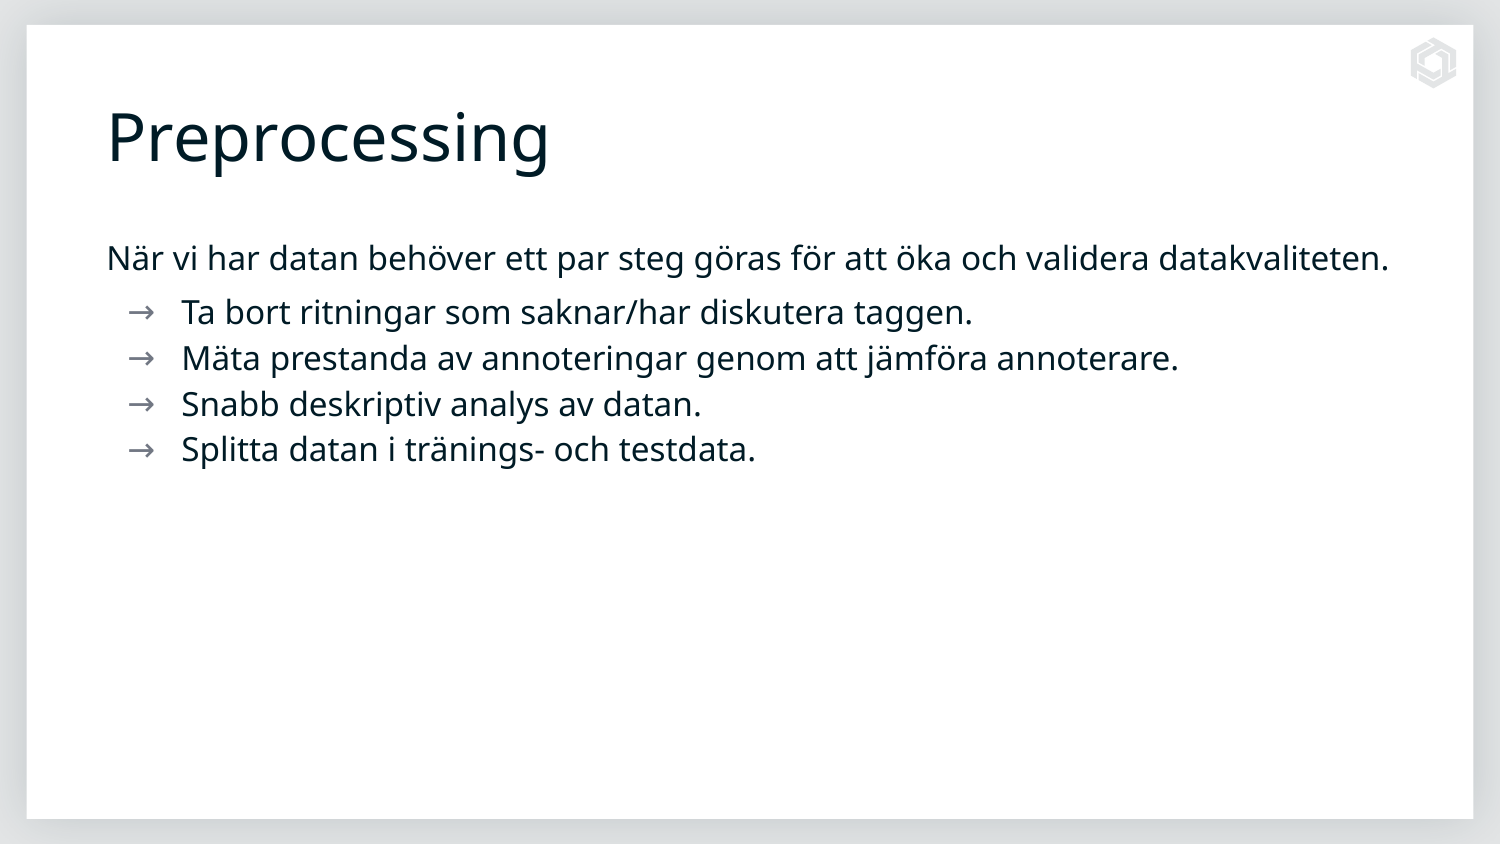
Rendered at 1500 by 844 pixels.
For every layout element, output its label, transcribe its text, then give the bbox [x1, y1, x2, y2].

title Preprocessing [106, 94, 1072, 193]
list När vi har datan behöver ett par steg göras för att öka och validera datakvaliteten. Ta bort ritningar som saknar/har diskutera taggen. Mäta prestanda av annoteringar genom att jämföra annoterare. Snabb deskriptiv analys av datan. Splitta datan i tränings- och testdata. [106, 230, 1394, 750]
